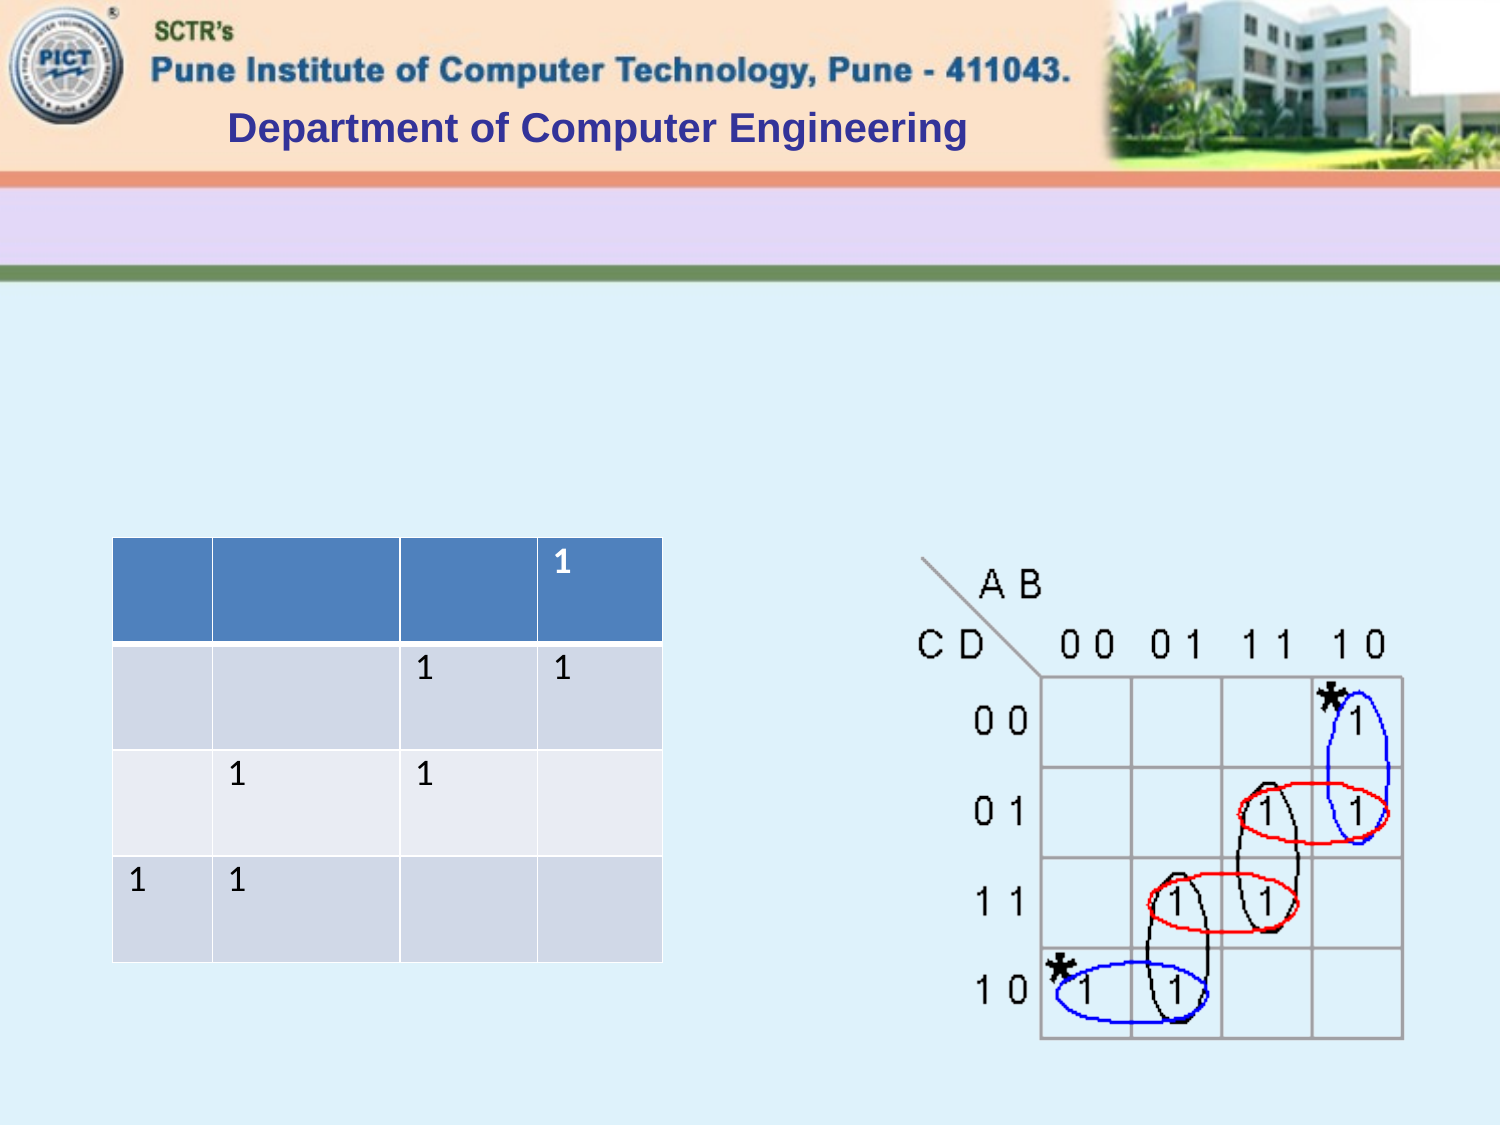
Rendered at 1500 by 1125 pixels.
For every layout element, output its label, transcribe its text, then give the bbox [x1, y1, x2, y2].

table_header 1 [538, 538, 662, 641]
table_header [401, 538, 537, 641]
table_cell 1 [401, 751, 537, 855]
table_cell [113, 751, 212, 855]
table_cell [113, 647, 212, 749]
table_cell [401, 857, 537, 962]
text_box Department of Computer Engineering [225, 98, 972, 151]
table_cell [538, 857, 662, 962]
table_cell [538, 751, 662, 855]
picture [0, 0, 1500, 1125]
table_cell 1 [213, 751, 399, 855]
table_header [113, 538, 212, 641]
table_cell [213, 647, 399, 749]
table_cell 1 [538, 647, 662, 749]
table_cell 1 [113, 857, 212, 962]
table_header [213, 538, 399, 641]
table_cell 1 [401, 647, 537, 749]
table_cell 1 [213, 857, 399, 962]
